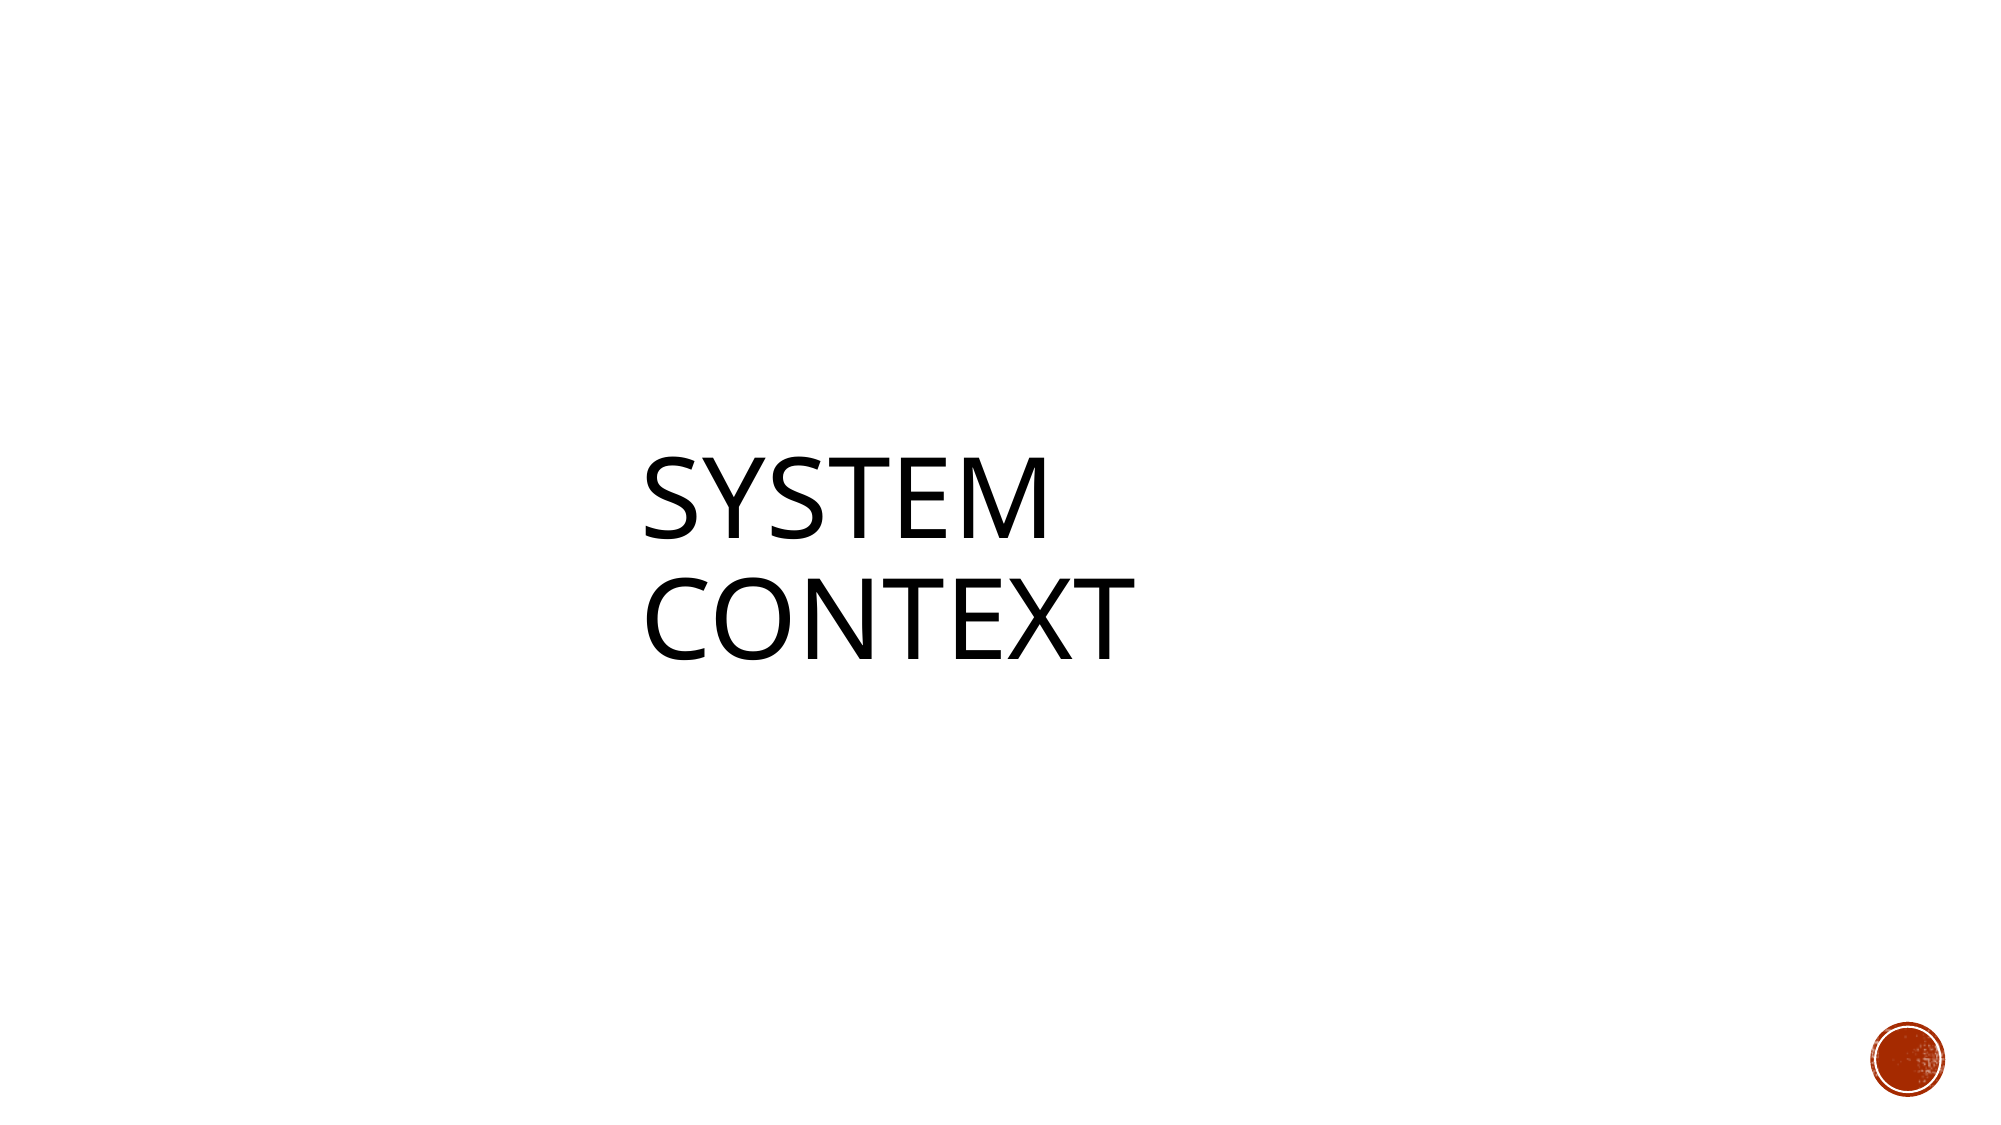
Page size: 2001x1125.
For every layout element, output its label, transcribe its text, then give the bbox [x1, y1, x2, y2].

title System context [625, 430, 1375, 695]
